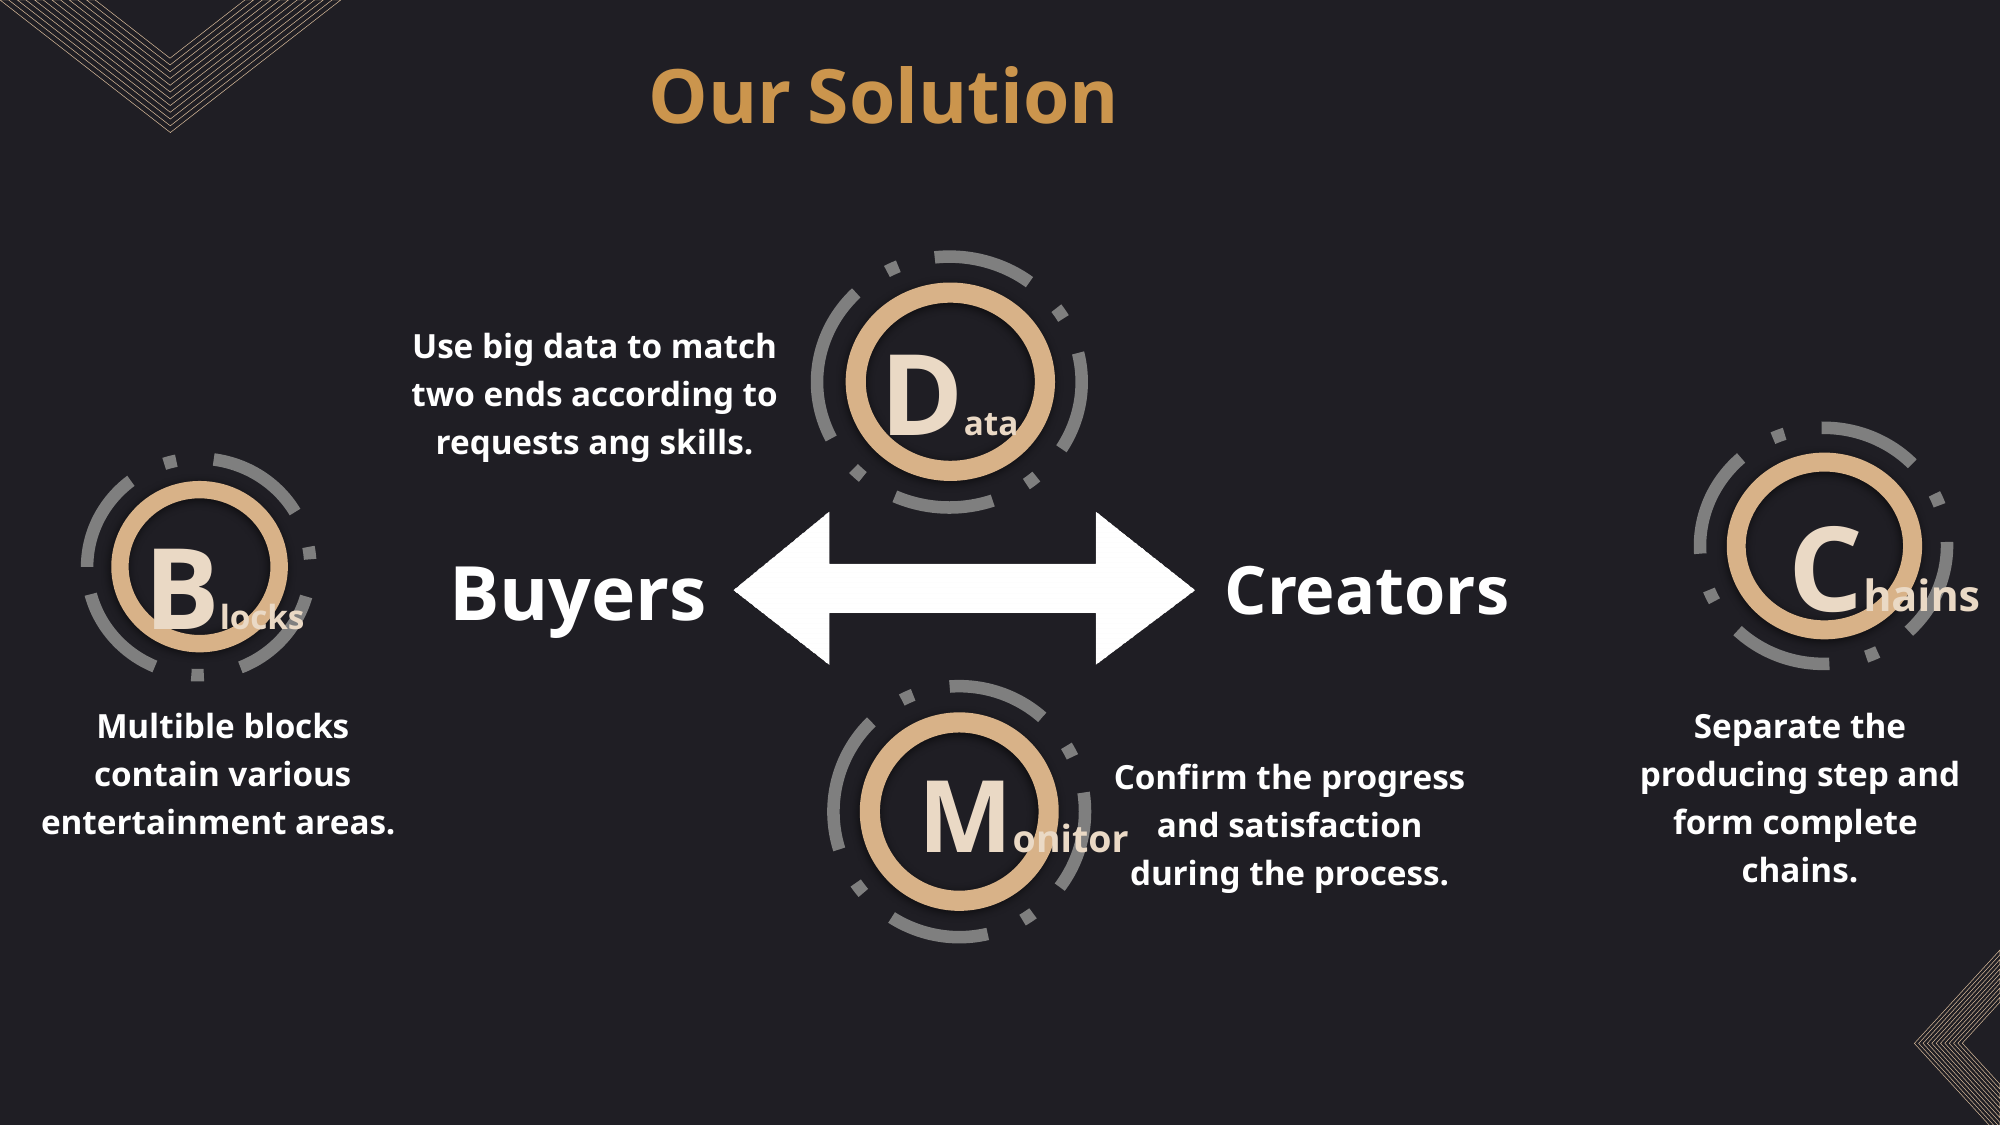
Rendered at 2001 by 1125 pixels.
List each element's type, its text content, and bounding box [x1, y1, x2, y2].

text_box Our Solution [614, 41, 1386, 147]
text_box Use big data to match two ends according to requests ang skills. [406, 317, 784, 461]
text_box [1912, 948, 2000, 1125]
text_box Creators [1209, 540, 1631, 636]
text_box Buyers [434, 538, 733, 643]
text_box Separate the producing step and form complete chains. [1611, 697, 1989, 889]
text_box [0, 0, 343, 134]
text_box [816, 256, 1082, 406]
picture [733, 406, 1195, 770]
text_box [833, 770, 1085, 938]
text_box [1699, 427, 1948, 664]
text_box Confirm the progress and satisfaction during the process. [1101, 747, 1479, 892]
text_box Multible blocks contain various entertainment areas. [34, 697, 412, 841]
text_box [87, 458, 311, 710]
